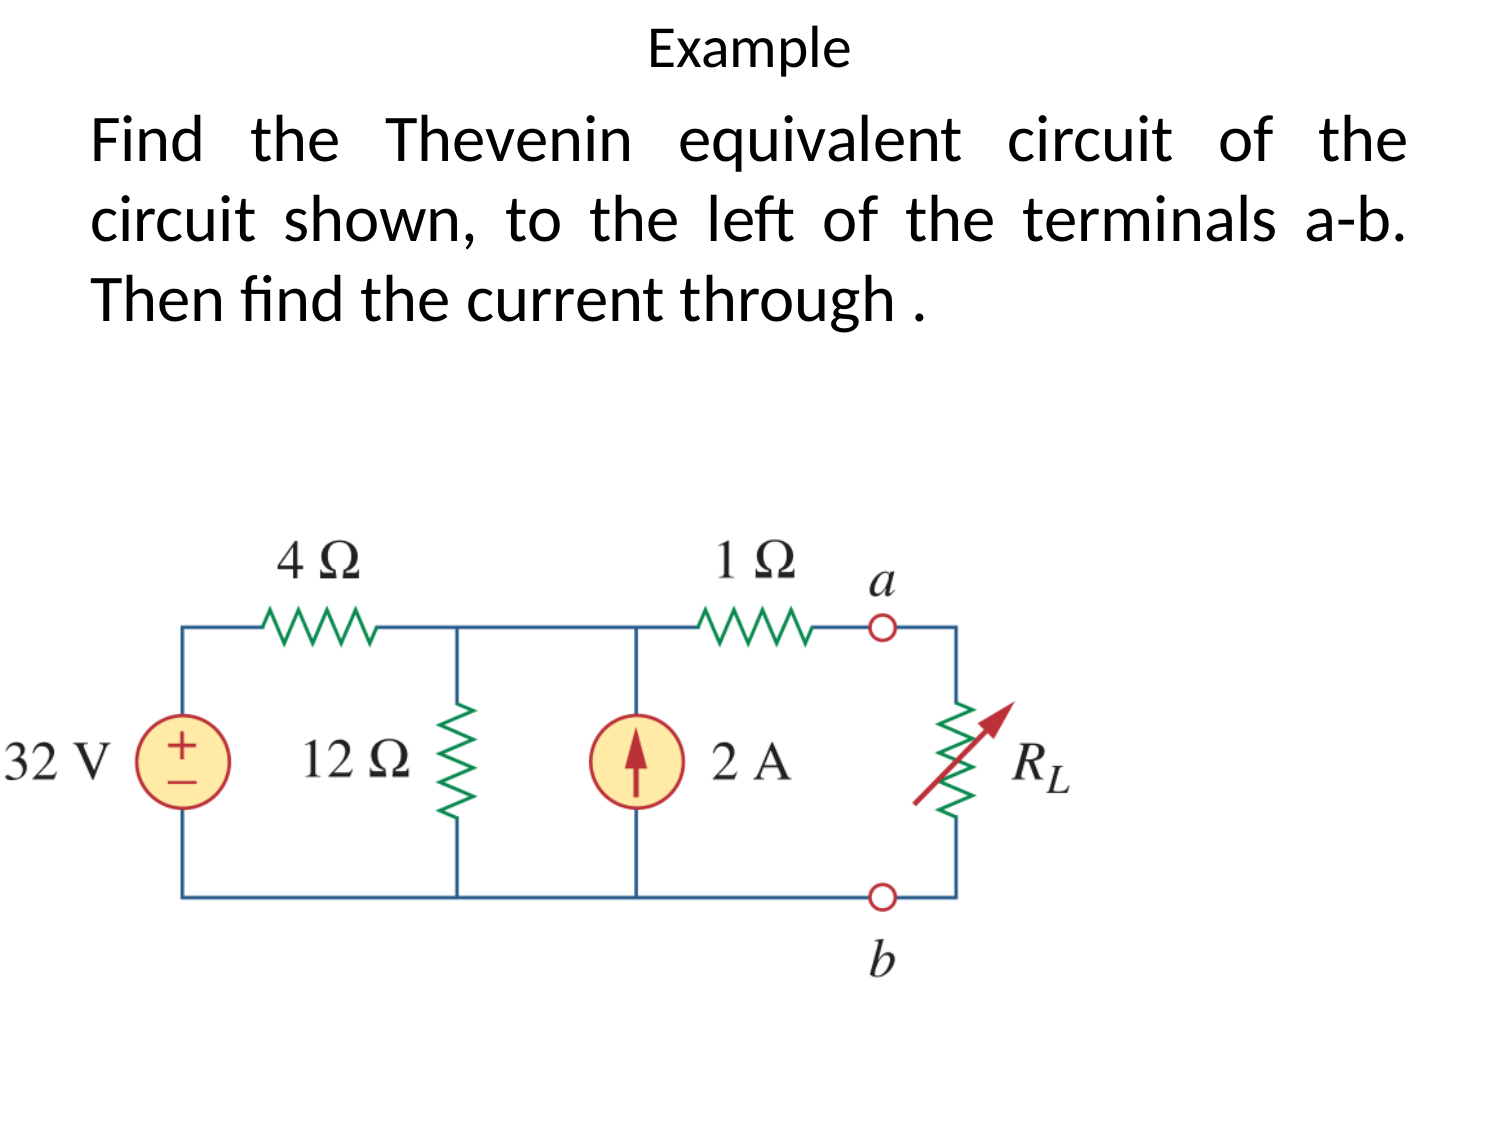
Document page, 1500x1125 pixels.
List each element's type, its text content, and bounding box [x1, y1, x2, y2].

picture [0, 534, 1085, 990]
title Example [75, 0, 1425, 88]
